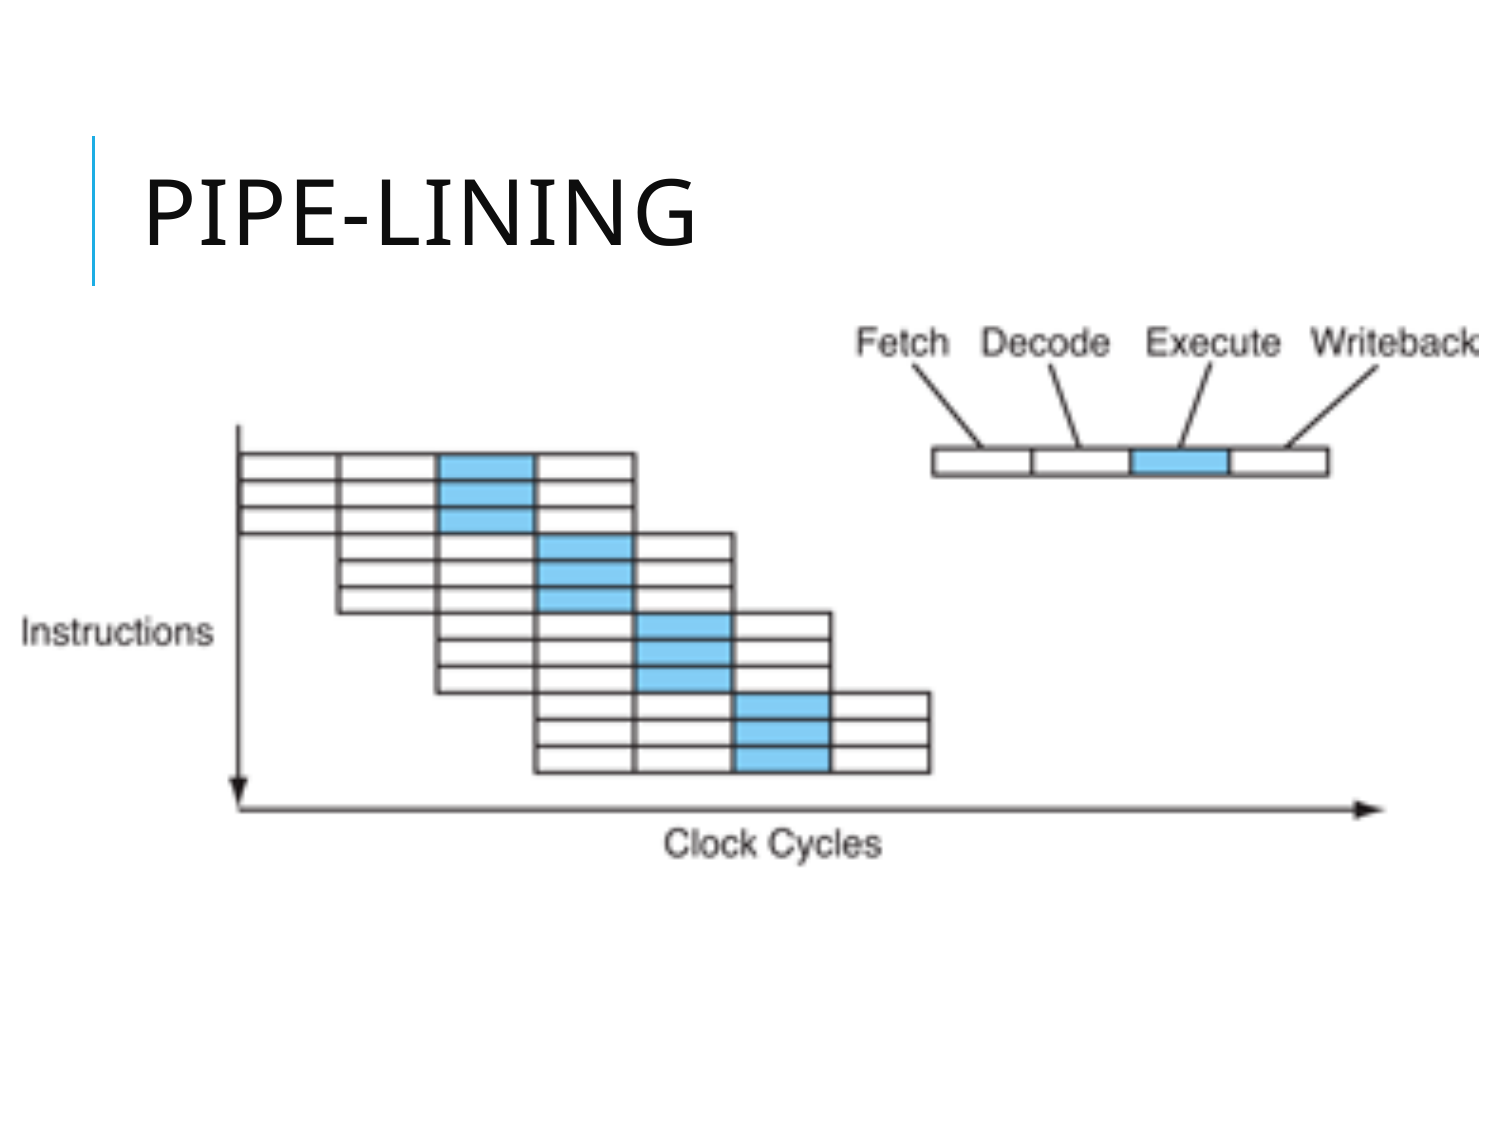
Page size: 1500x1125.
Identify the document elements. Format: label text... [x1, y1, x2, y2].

picture [21, 324, 1479, 876]
title Pipe-lining [126, 96, 1322, 319]
